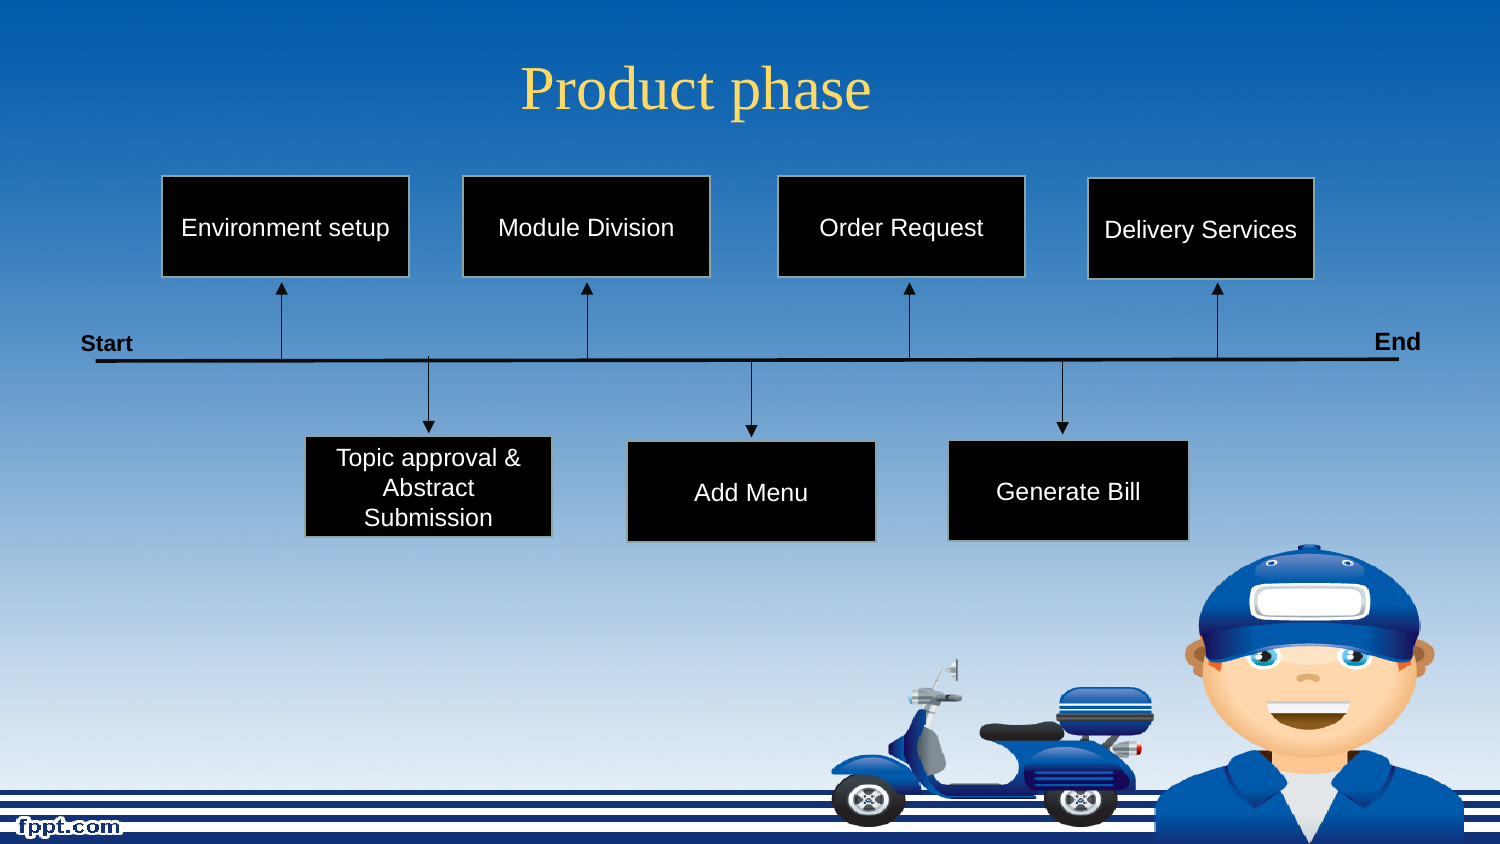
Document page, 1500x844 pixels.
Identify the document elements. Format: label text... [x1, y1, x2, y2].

text_box Start [51, 323, 163, 361]
text_box Module Division [462, 175, 711, 278]
text_box Environment setup [161, 175, 410, 278]
text_box Generate Bill [947, 439, 1190, 542]
text_box Add Menu [626, 440, 877, 543]
text_box Topic approval & Abstract Submission [304, 435, 553, 538]
text_box End [1321, 309, 1475, 371]
text_box Delivery Services [1087, 177, 1315, 280]
text_box Order Request [777, 175, 1026, 278]
picture [0, 0, 1500, 844]
title Product phase [206, 32, 1360, 196]
